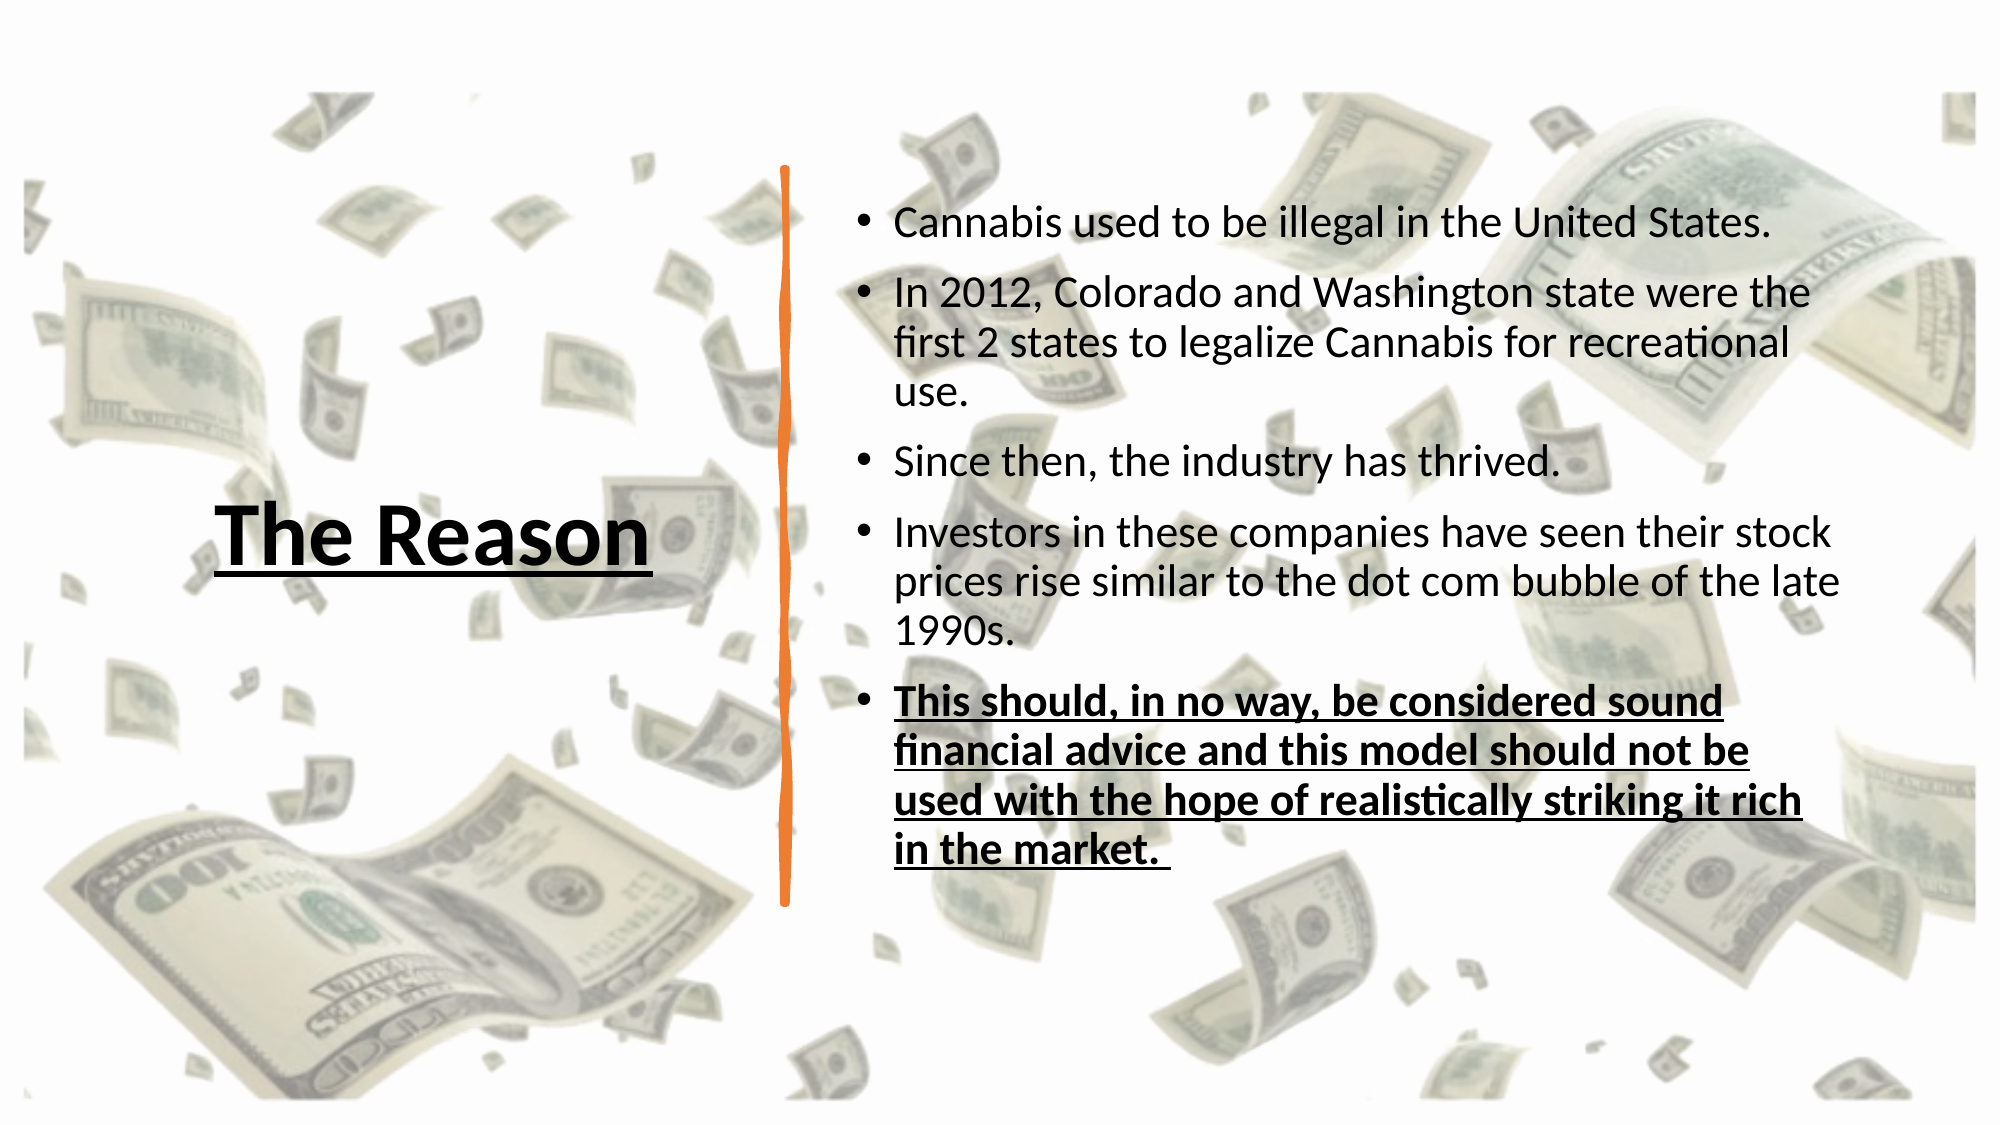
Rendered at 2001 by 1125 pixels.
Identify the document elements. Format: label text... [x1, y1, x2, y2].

text_box [0, 0, 2000, 1125]
title The Reason [138, 90, 729, 981]
list Cannabis used to be illegal in the United States. In 2012, Colorado and Washington state were the first 2 states to legalize Cannabis for recreational use. Since then, the industry has thrived. Investors in these companies have seen their stock prices rise similar to the dot com bubble of the late 1990s. This should, in no way, be considered sound financial advice and this model should not be used with the hope of realistically striking it rich in the market. [840, 90, 1862, 982]
text_box [780, 167, 791, 905]
